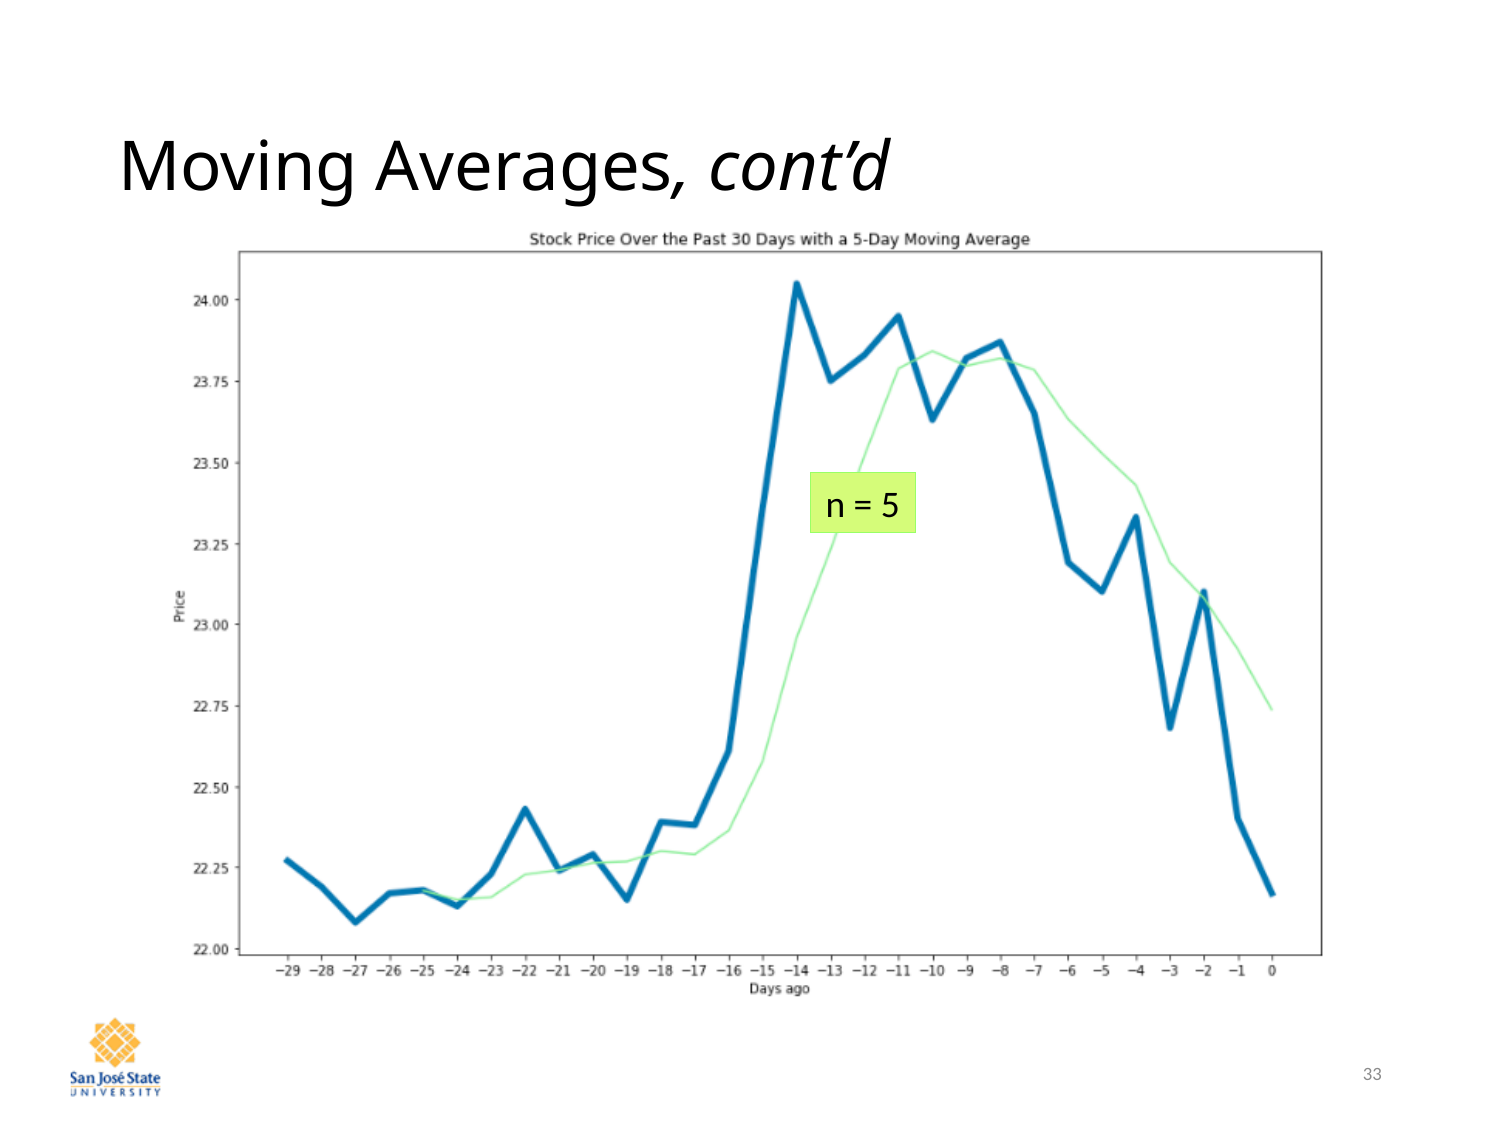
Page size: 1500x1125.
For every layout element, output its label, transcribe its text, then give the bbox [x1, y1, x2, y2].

picture [60, 1012, 166, 1112]
picture [164, 217, 1335, 1002]
slide_number 33 [1059, 1042, 1397, 1103]
title Moving Averages, cont’d [103, 59, 1397, 278]
